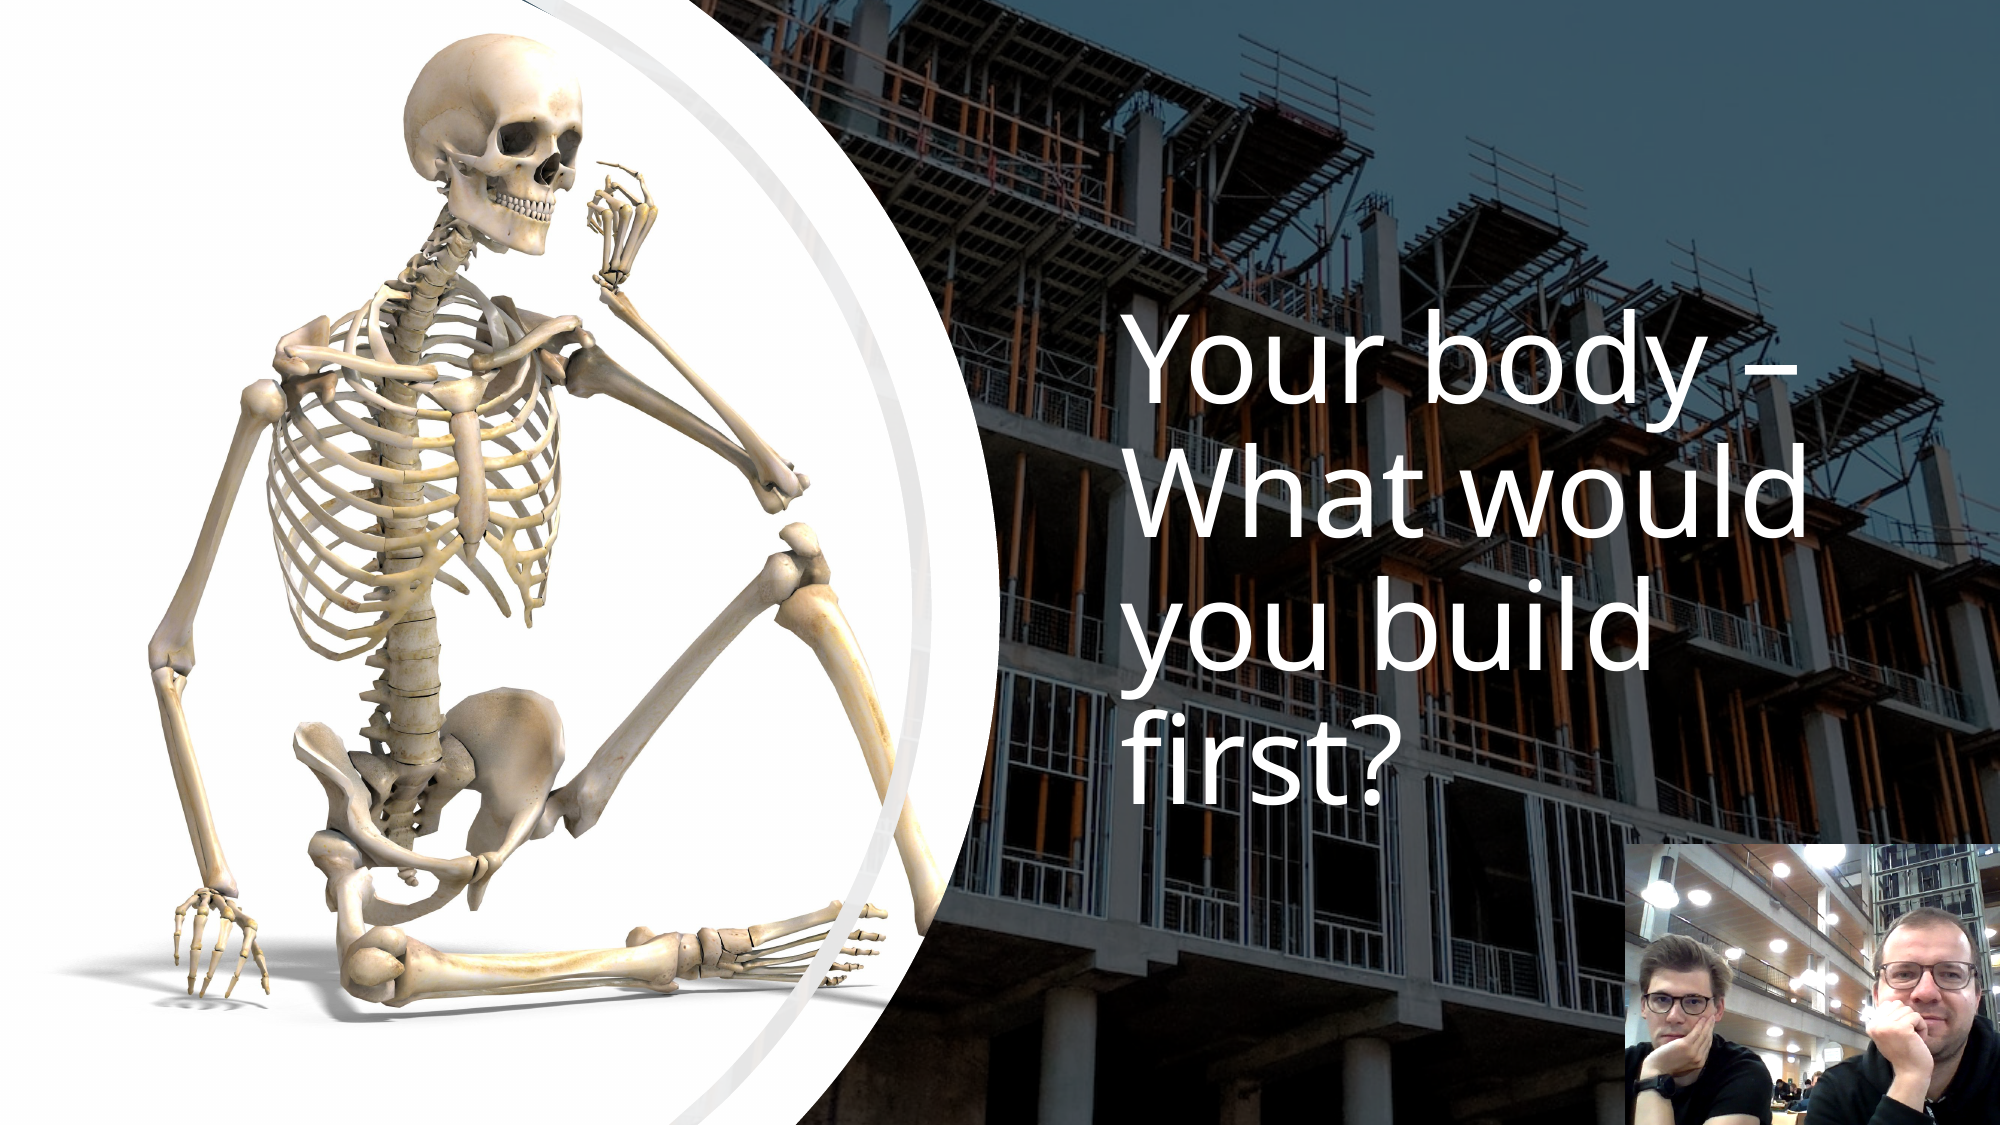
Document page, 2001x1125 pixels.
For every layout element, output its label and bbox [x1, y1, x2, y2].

picture [0, 0, 2000, 1125]
text_box [1624, 843, 2000, 1125]
